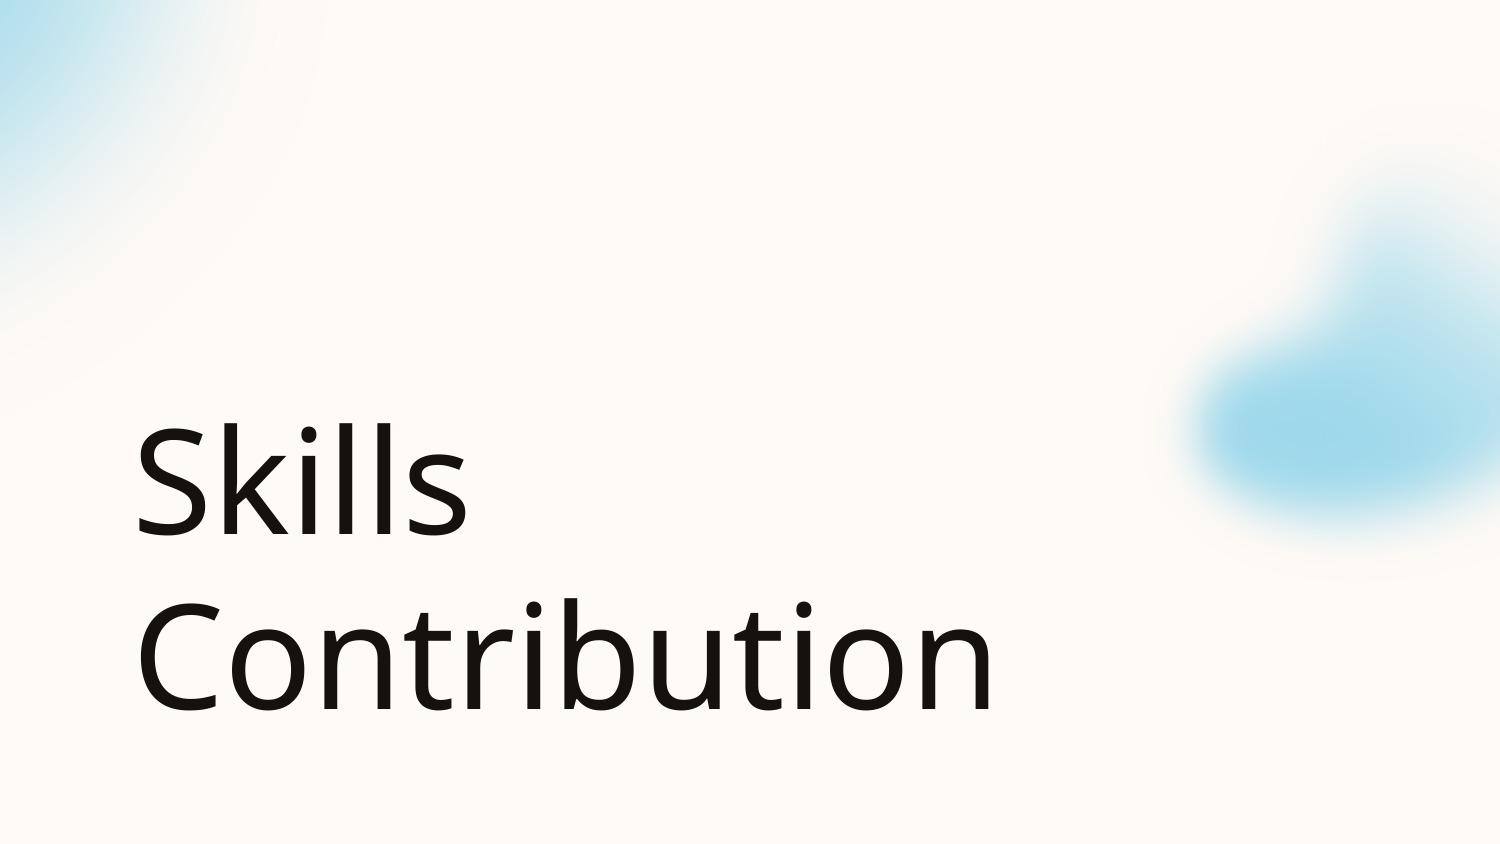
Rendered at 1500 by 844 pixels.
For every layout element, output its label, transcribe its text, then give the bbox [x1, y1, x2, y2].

picture [963, 0, 1500, 844]
title Skills Contribution [117, 373, 1383, 637]
picture [0, 0, 673, 742]
